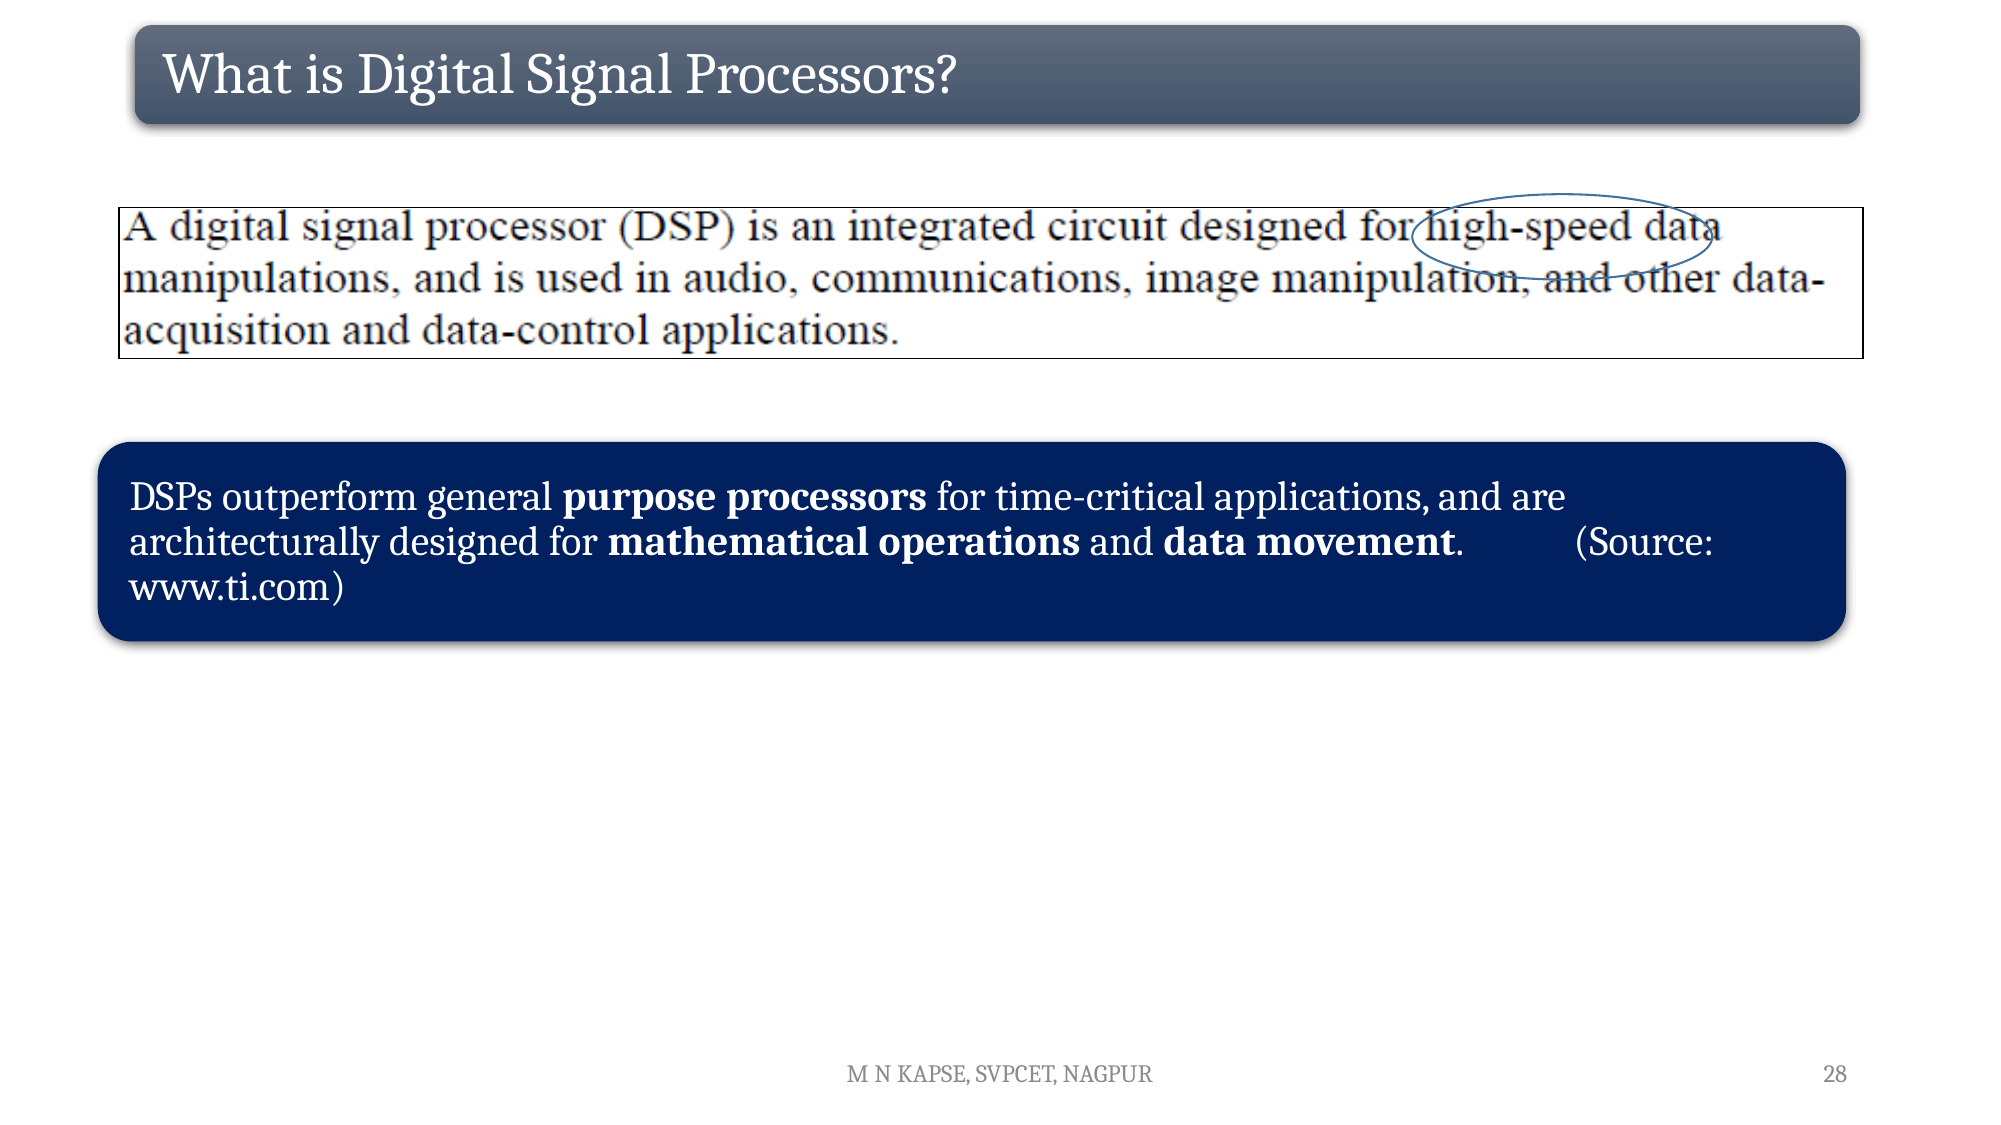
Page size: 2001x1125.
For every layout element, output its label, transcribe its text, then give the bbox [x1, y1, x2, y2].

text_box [135, 0, 1861, 208]
picture [119, 208, 1863, 358]
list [97, 422, 1847, 642]
slide_number 28 [1412, 1042, 1863, 1103]
footer M N KAPSE, SVPCET, NAGPUR [662, 1042, 1338, 1103]
